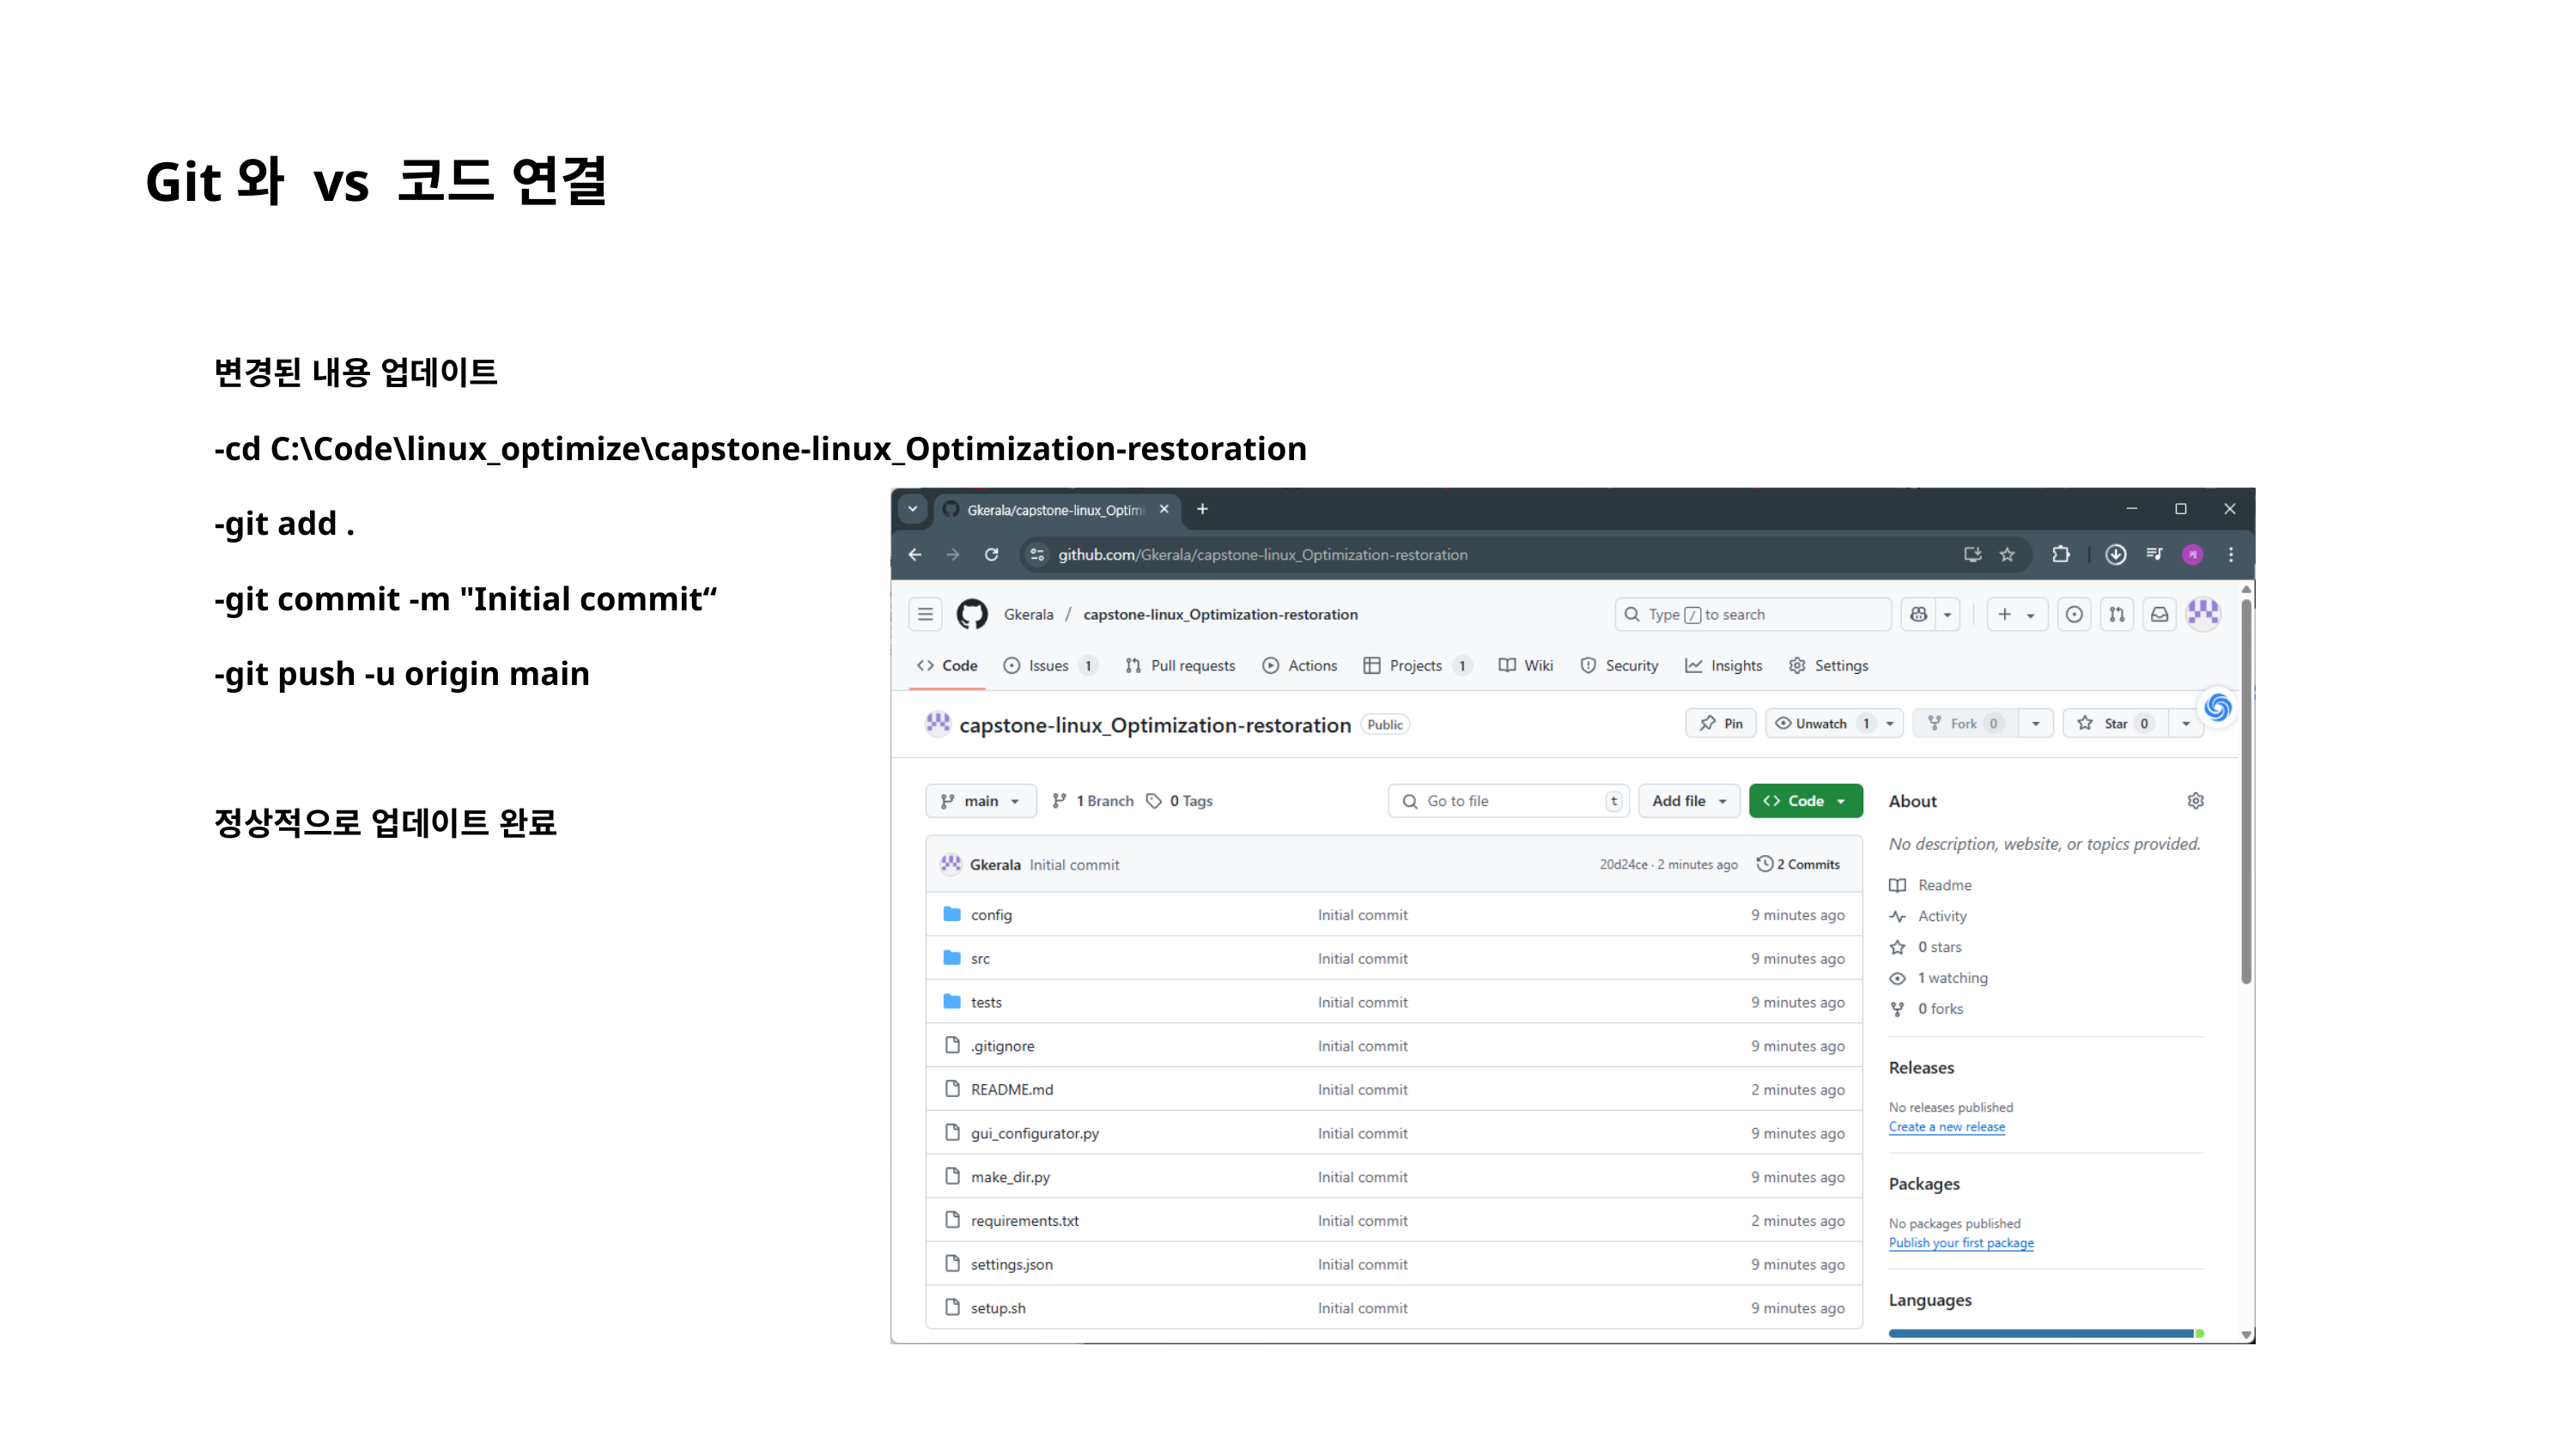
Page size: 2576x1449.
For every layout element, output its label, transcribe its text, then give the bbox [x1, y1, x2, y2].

picture [890, 488, 2256, 1345]
text_box Git와 vs 코드 연결 [144, 136, 1438, 212]
text_box 변경된 내용 업데이트 -cd C:\Code\linux_optimize\capstone-linux_Optimization-restoration -git add . -git commit -m "Initial commit“ -git push -u origin main 정상적으로 업데이트 완료 [214, 316, 1696, 843]
